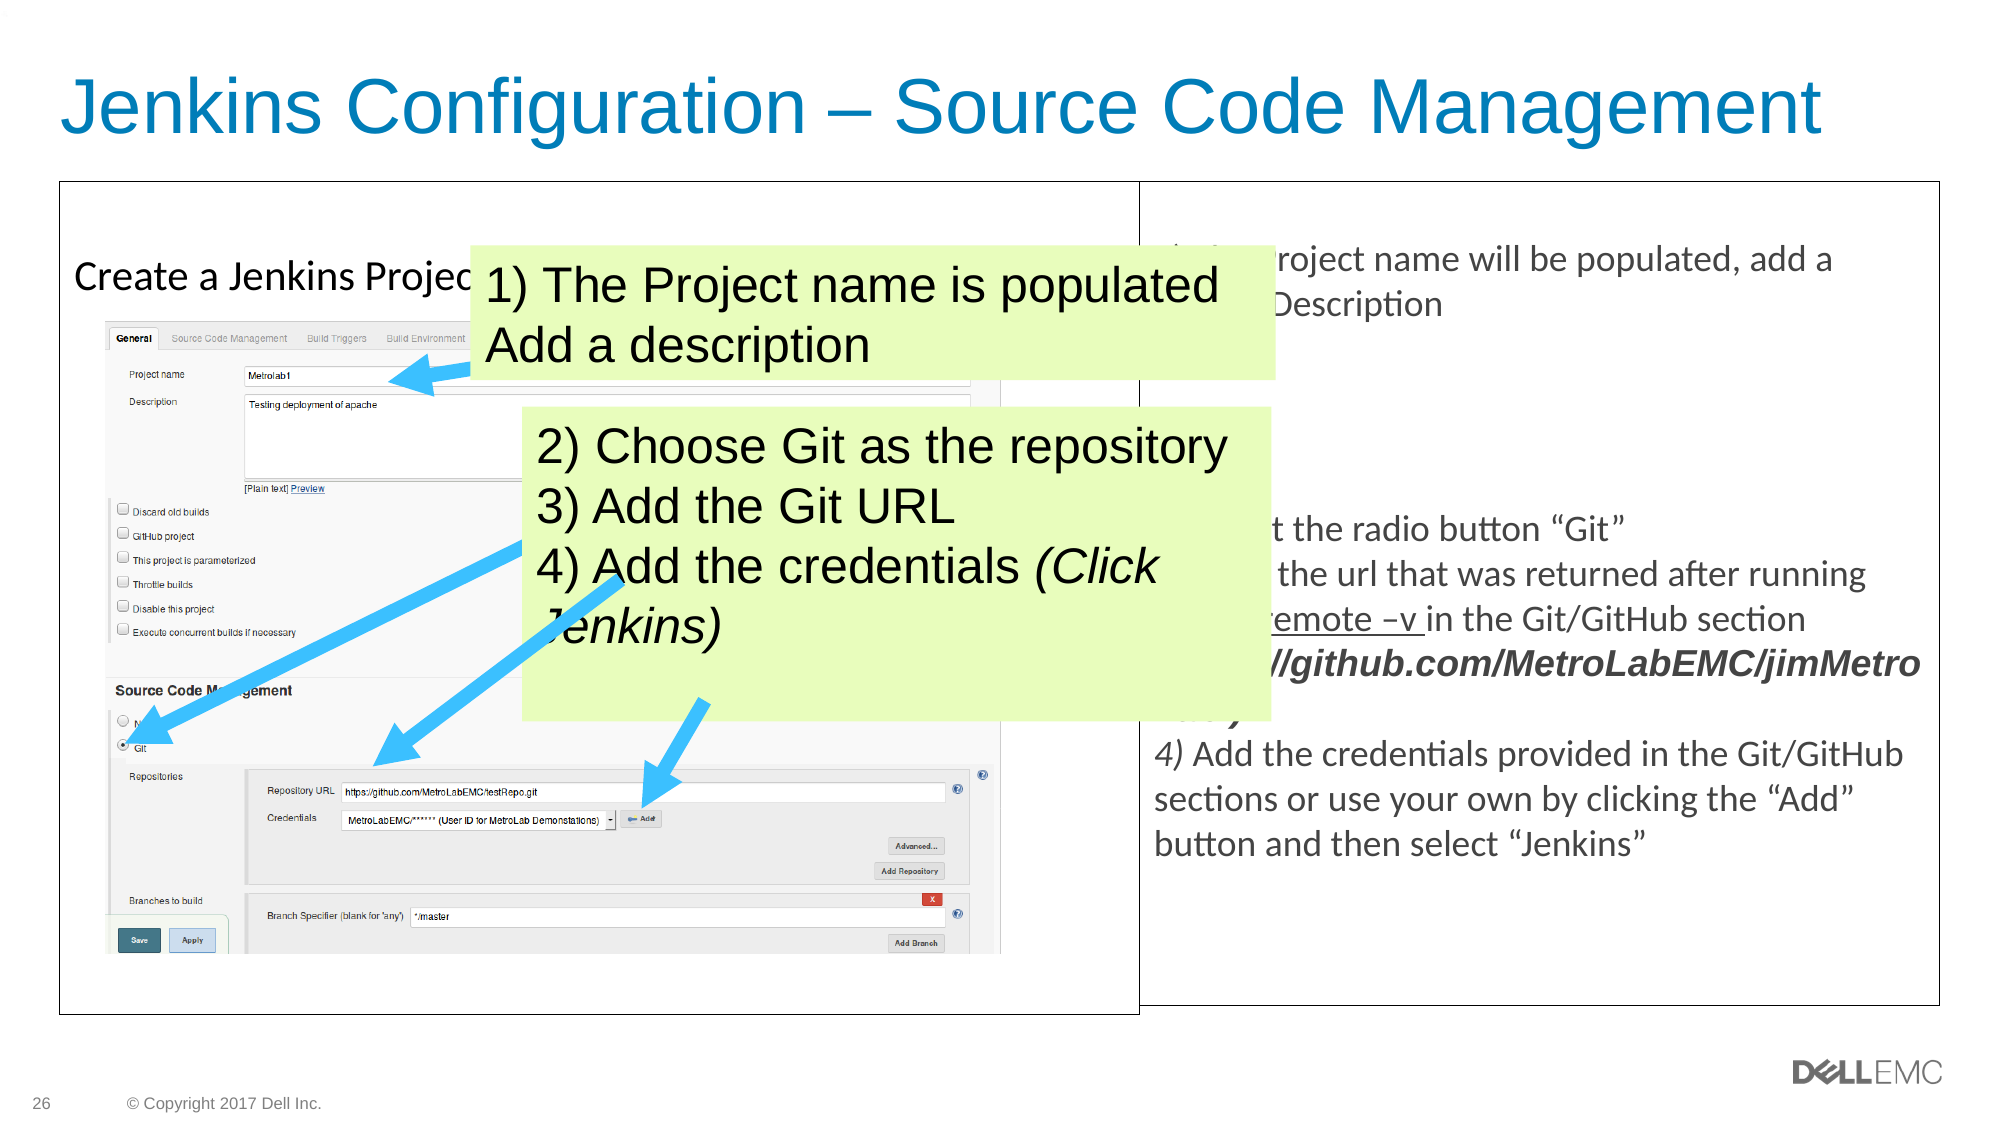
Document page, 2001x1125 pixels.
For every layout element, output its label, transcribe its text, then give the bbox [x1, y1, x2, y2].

text_box 2) Choose Git as the repository 3) Add the Git URL 4) Add the credentials (Click Jenkins) [1009, 406, 1272, 722]
picture [1793, 1058, 1942, 1085]
text_box 1) The Project name is populated Add a description [470, 245, 1276, 381]
list Create a Jenkins Project [59, 181, 1140, 1015]
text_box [387, 346, 612, 383]
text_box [641, 700, 705, 809]
title Jenkins Configuration – Source Code Management [60, 59, 1857, 181]
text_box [372, 579, 621, 767]
picture [104, 320, 1004, 954]
text_box 1) The Project name will be populated, add a Project Description 2) Select the radio button “Git” 3) Copy the url that was returned after running the git remote –v in the Git/GitHub section (https://github.com/MetroLabEMC/jimMetroLab ) 4) Add the credentials provided in the Git/GitHub sections or use your own by clicking the “Add” button and then select “Jenkins” [1139, 181, 1940, 1006]
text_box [124, 498, 621, 744]
